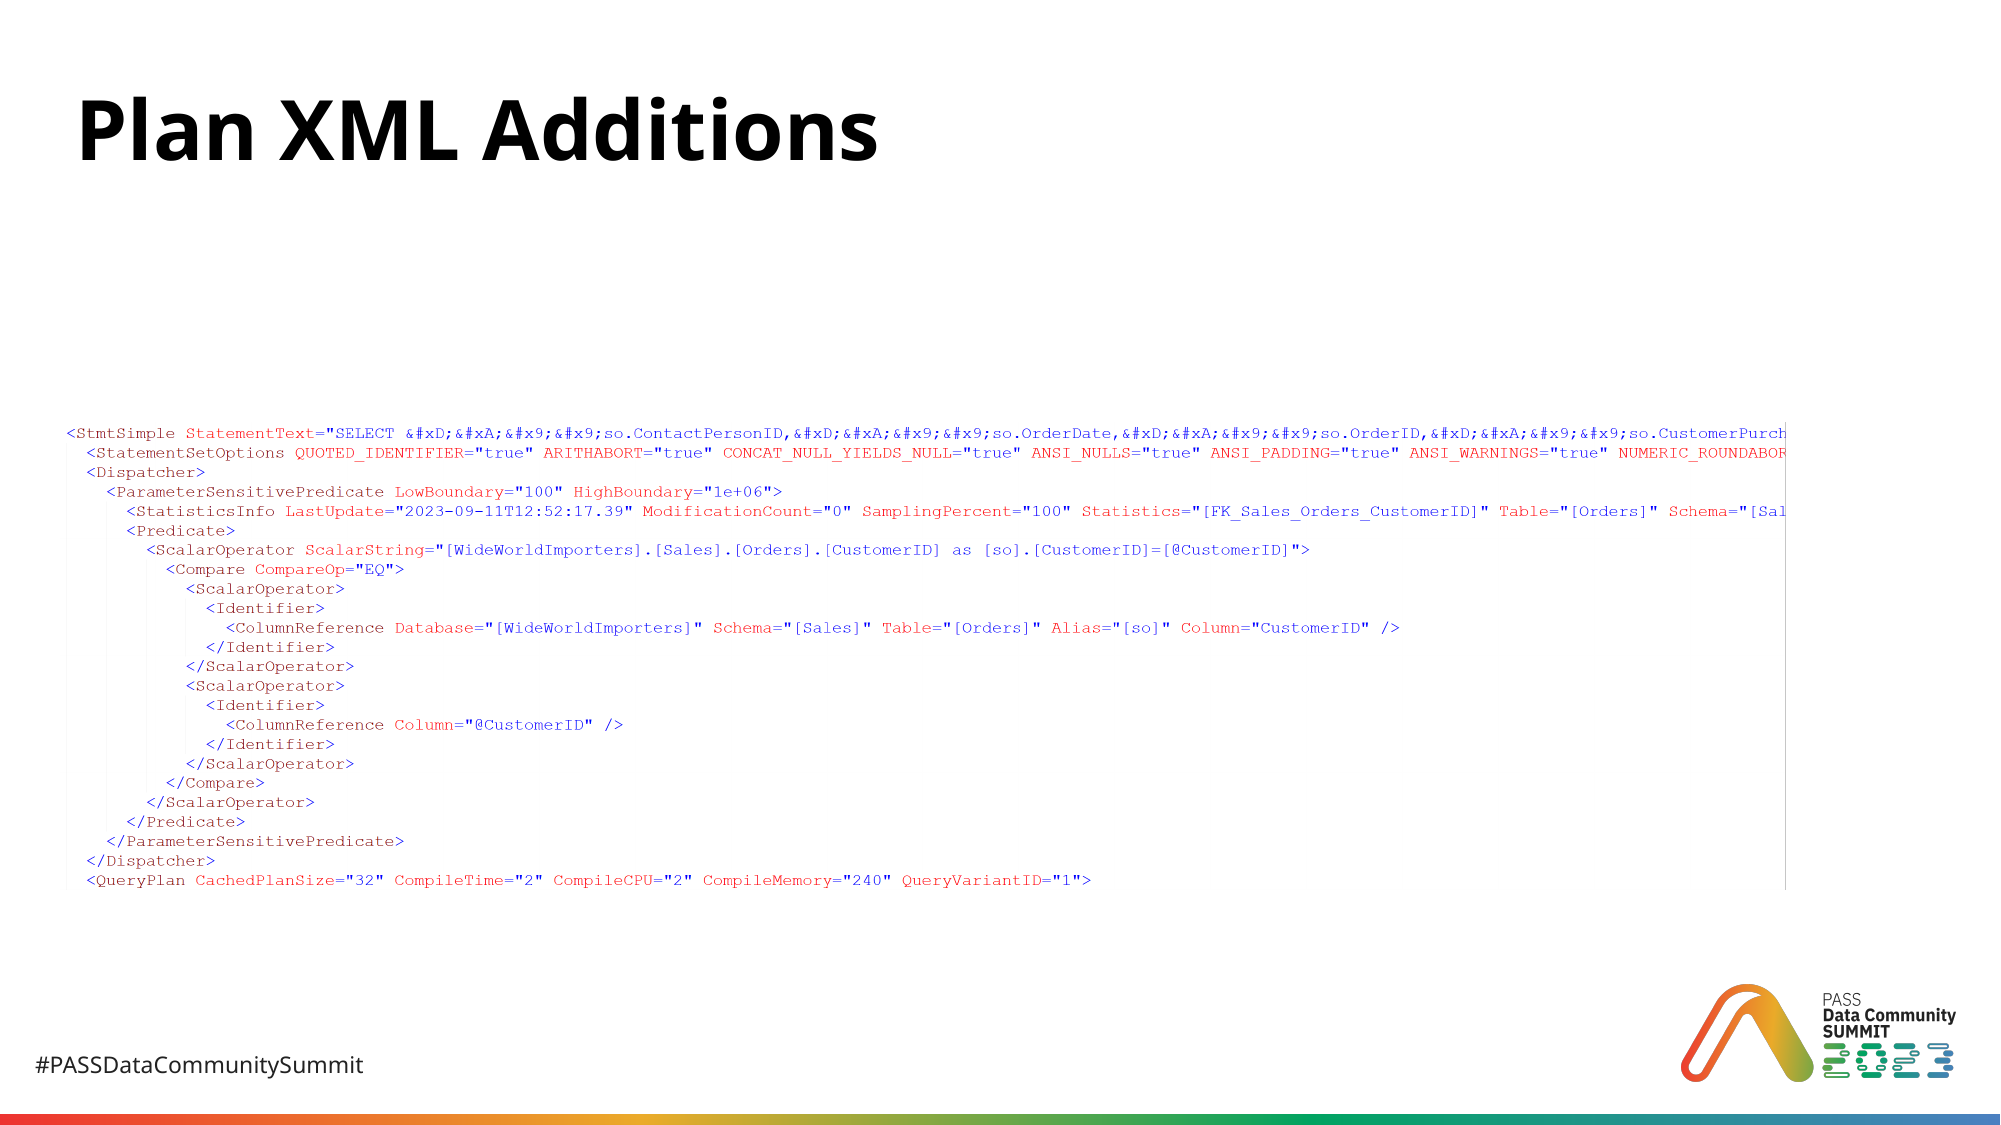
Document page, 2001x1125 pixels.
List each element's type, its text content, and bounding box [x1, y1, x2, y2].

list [60, 422, 1786, 890]
picture [1681, 984, 1956, 1082]
title Plan XML Additions [60, 80, 1606, 299]
picture [0, 1114, 2000, 1125]
